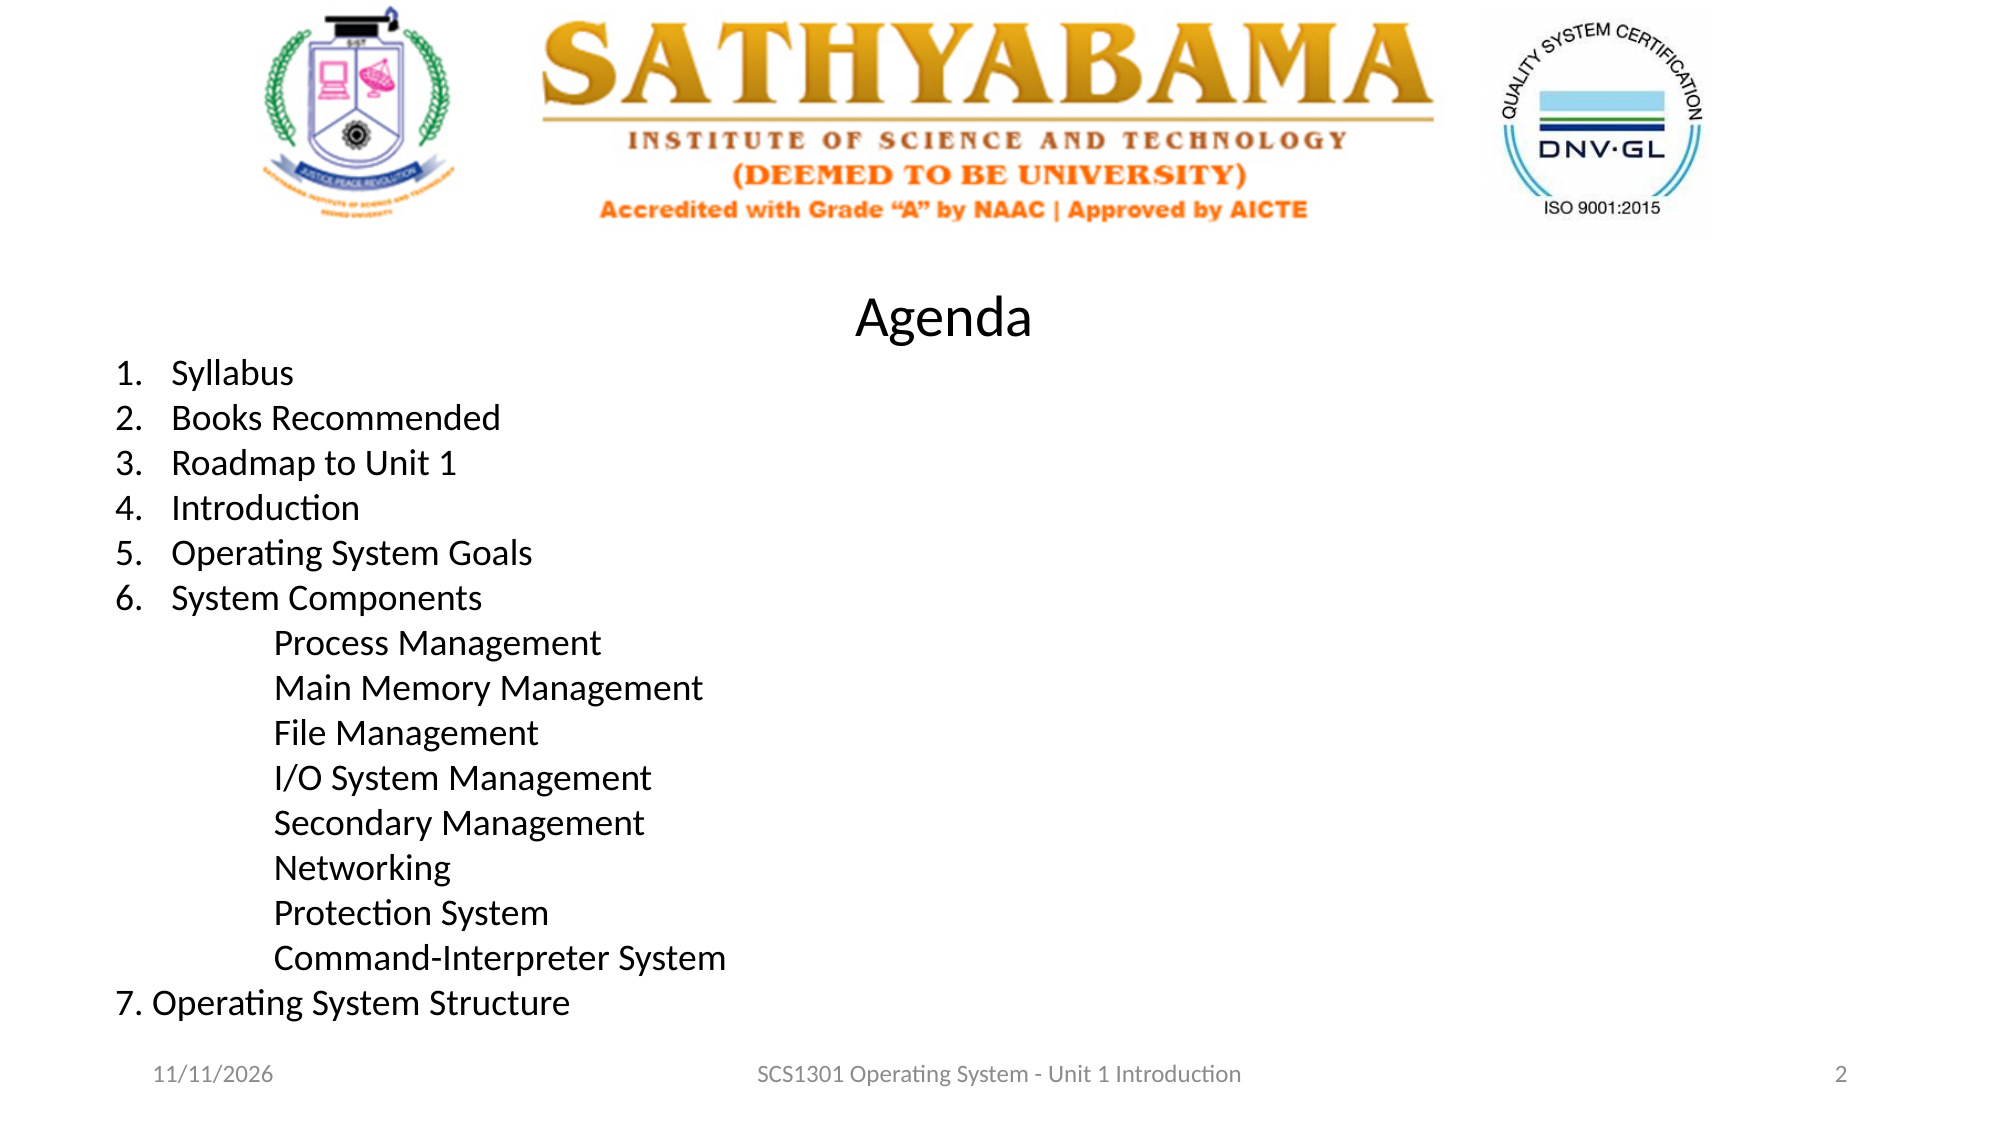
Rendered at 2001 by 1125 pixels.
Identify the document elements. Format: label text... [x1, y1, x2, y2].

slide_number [137, 1042, 588, 1103]
footer SCS1301 Operating System - Unit 1 Introduction [662, 1042, 1338, 1103]
picture [529, 0, 1446, 230]
picture [248, 3, 469, 227]
slide_number 2 [1412, 1042, 1863, 1103]
text_box Agenda Syllabus Books Recommended Roadmap to Unit 1 Introduction Operating System Goals System Components Process Management Main Memory Management File Management I/O System Management Secondary Management Networking Protection System Command-Interpreter System 7. Operating System Structure [100, 270, 1789, 1125]
picture [1482, 8, 1711, 238]
